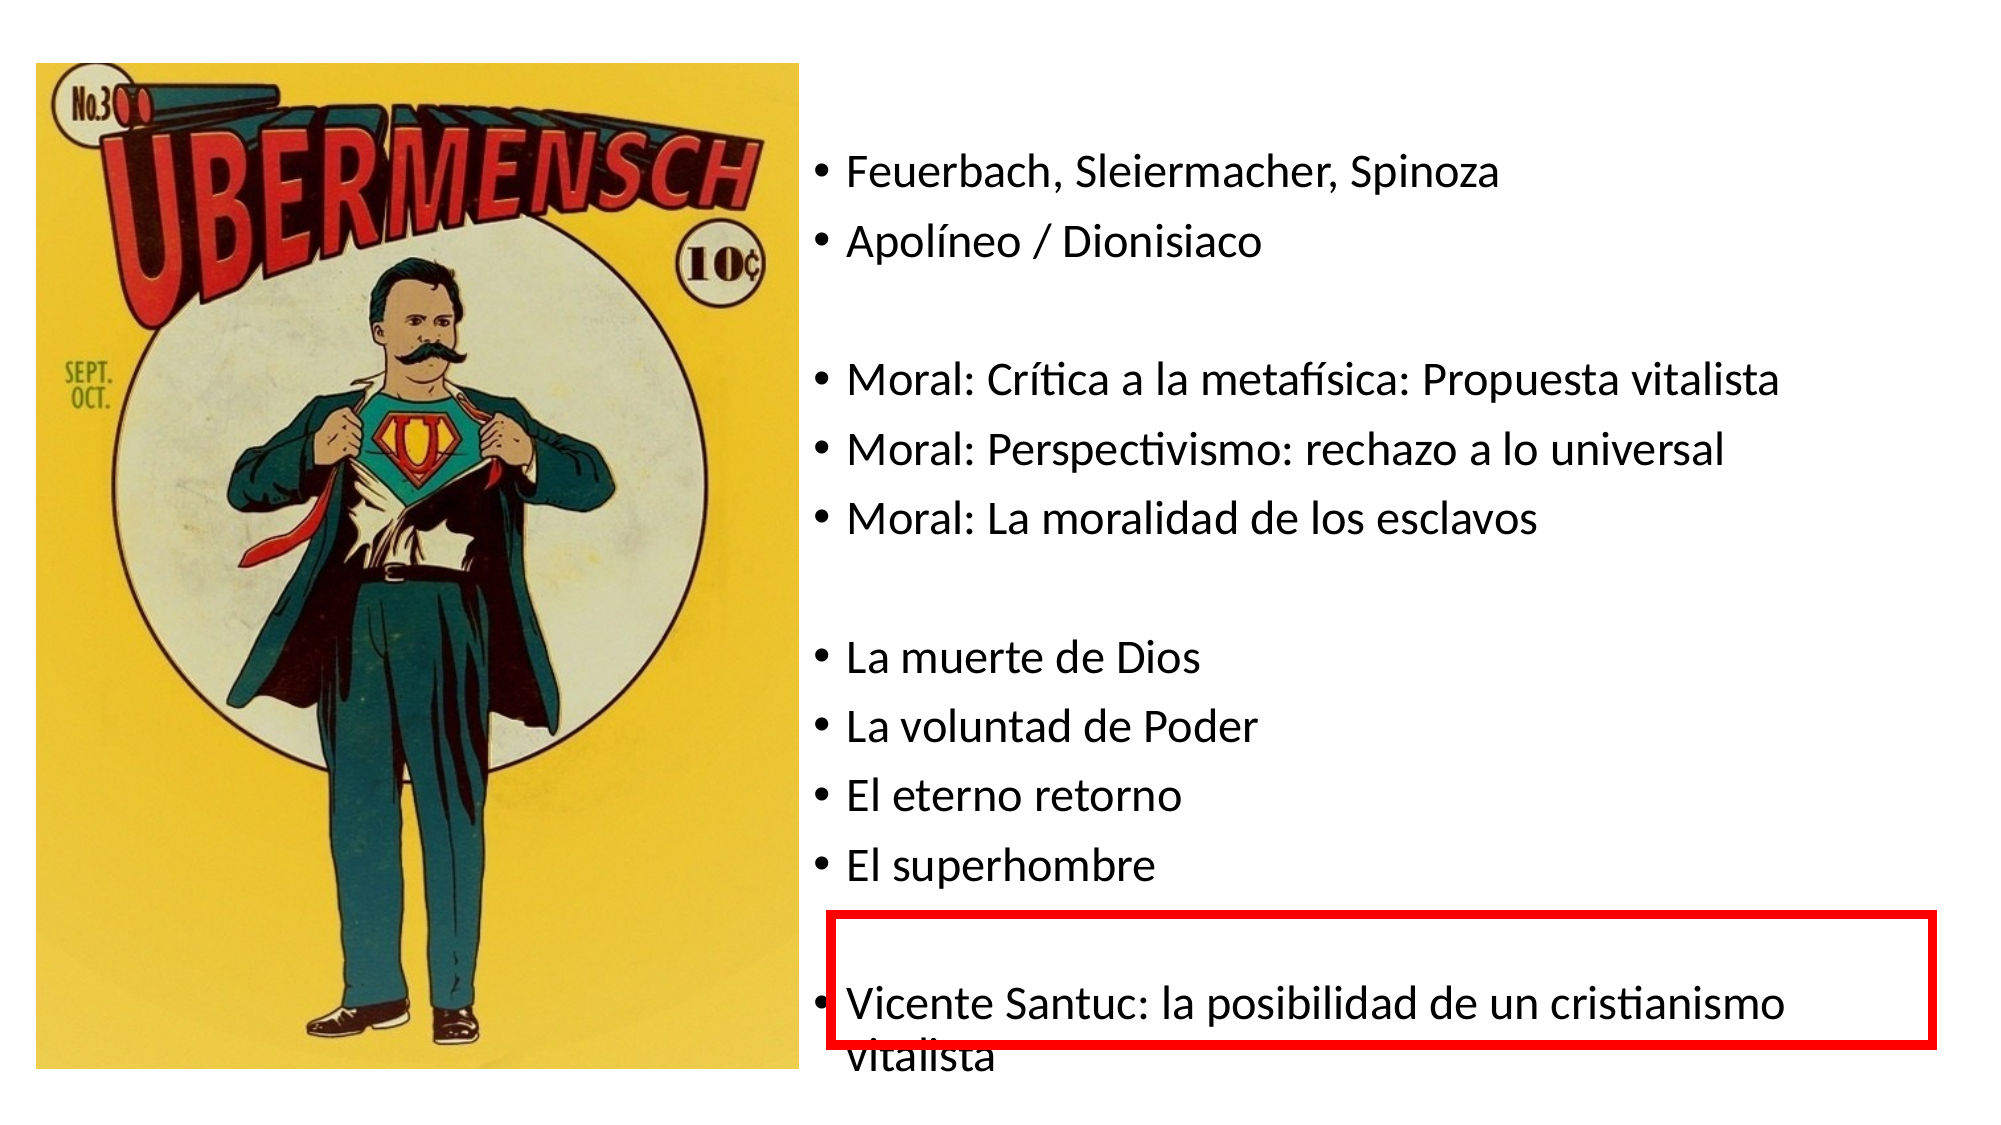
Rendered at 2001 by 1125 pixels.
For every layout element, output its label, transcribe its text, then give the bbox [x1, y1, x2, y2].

text_box [830, 914, 1934, 1046]
picture [36, 63, 799, 1069]
list Feuerbach, Sleiermacher, Spinoza Apolíneo / Dionisiaco Moral: Crítica a la metafísica: Propuesta vitalista Moral: Perspectivismo: rechazo a lo universal Moral: La moralidad de los esclavos La muerte de Dios La voluntad de Poder El eterno retorno El superhombre Vicente Santuc: la posibilidad de un cristianismo vitalista [798, 63, 1962, 1097]
